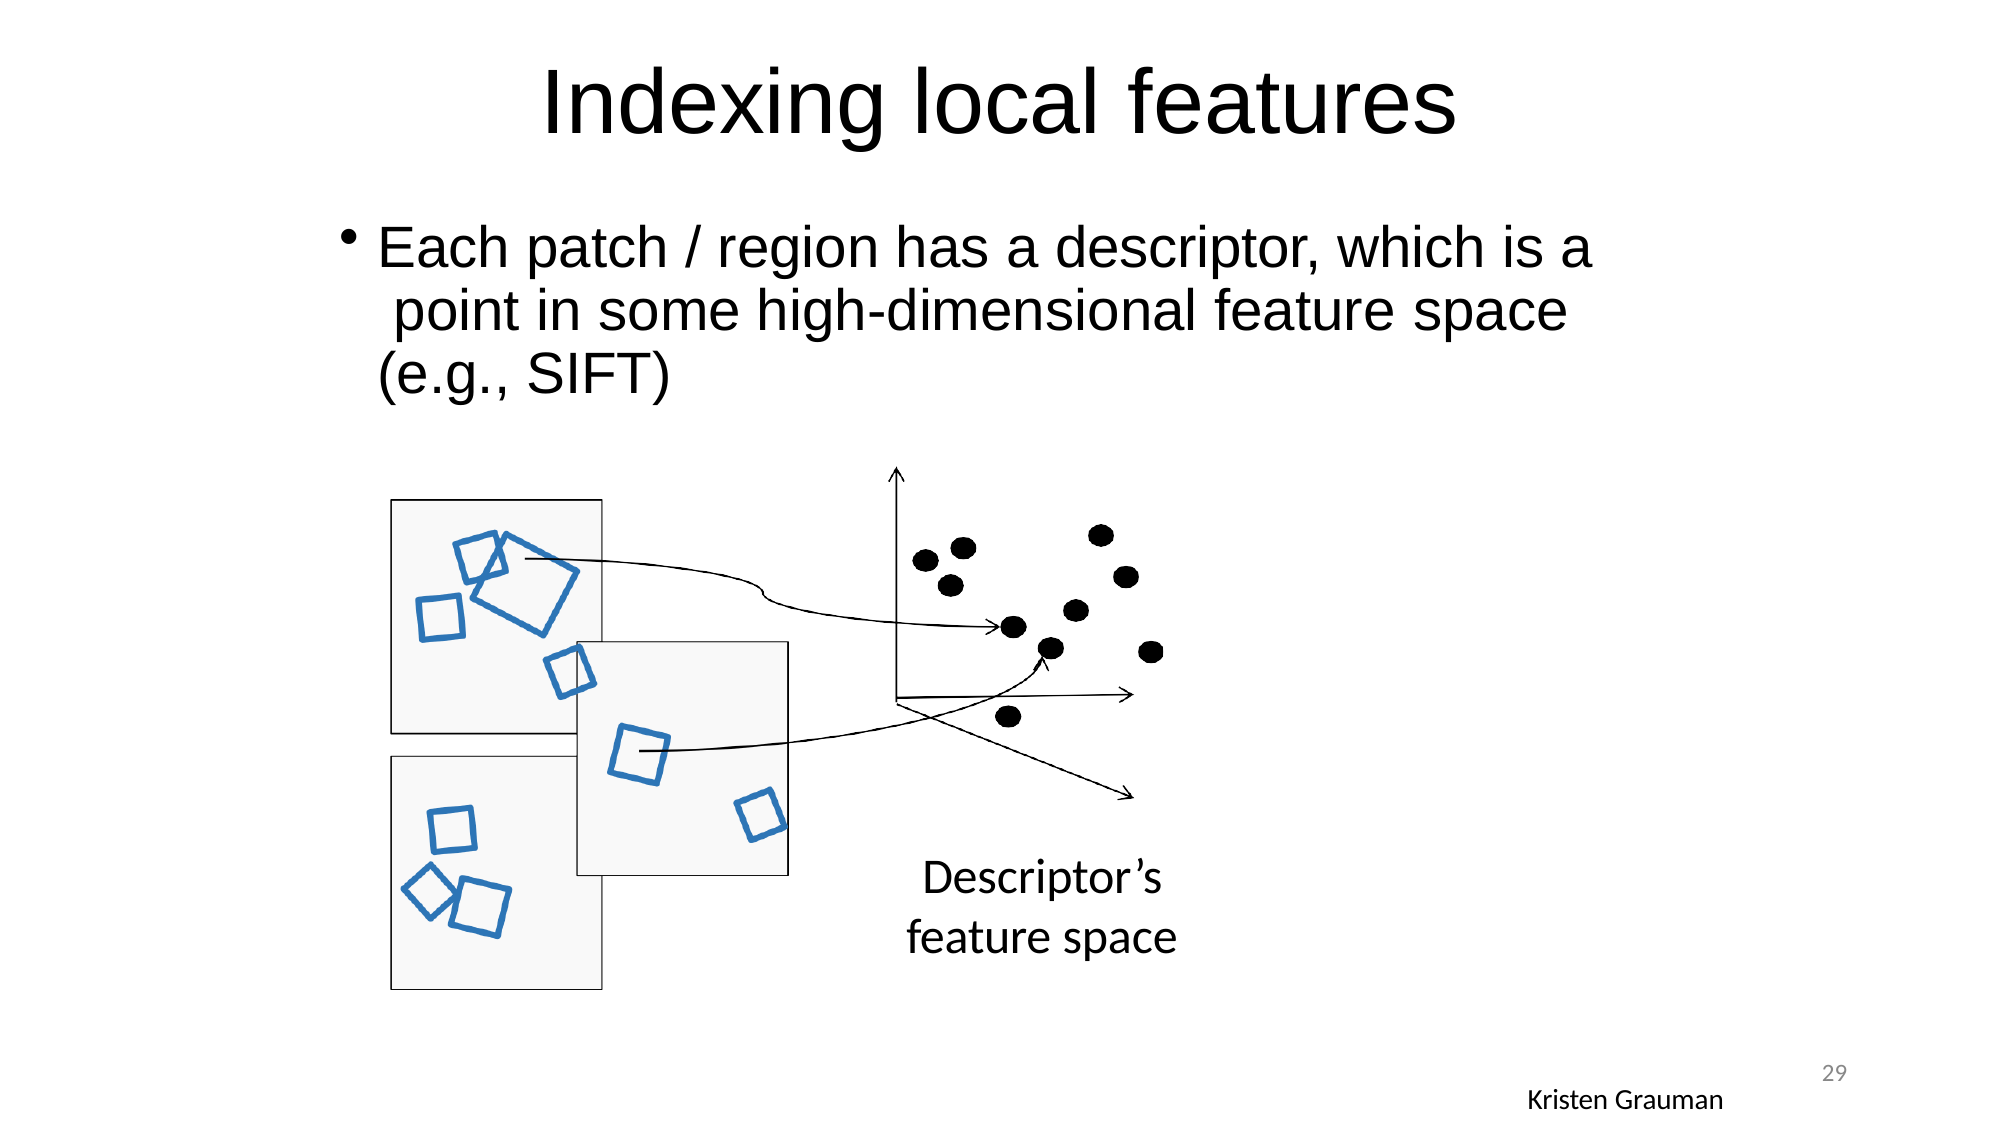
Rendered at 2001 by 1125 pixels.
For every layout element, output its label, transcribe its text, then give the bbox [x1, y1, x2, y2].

text_box Each patch / region has a descriptor, which is a point in some high-dimensional feature space (e.g., SIFT) [337, 206, 1600, 405]
text_box Descriptor’s feature space [904, 841, 1183, 964]
text_box Kristen Grauman [1525, 1085, 1729, 1116]
slide_number 29 [1815, 1060, 1854, 1125]
title Indexing local features [538, 39, 1462, 206]
text_box [390, 466, 1164, 990]
